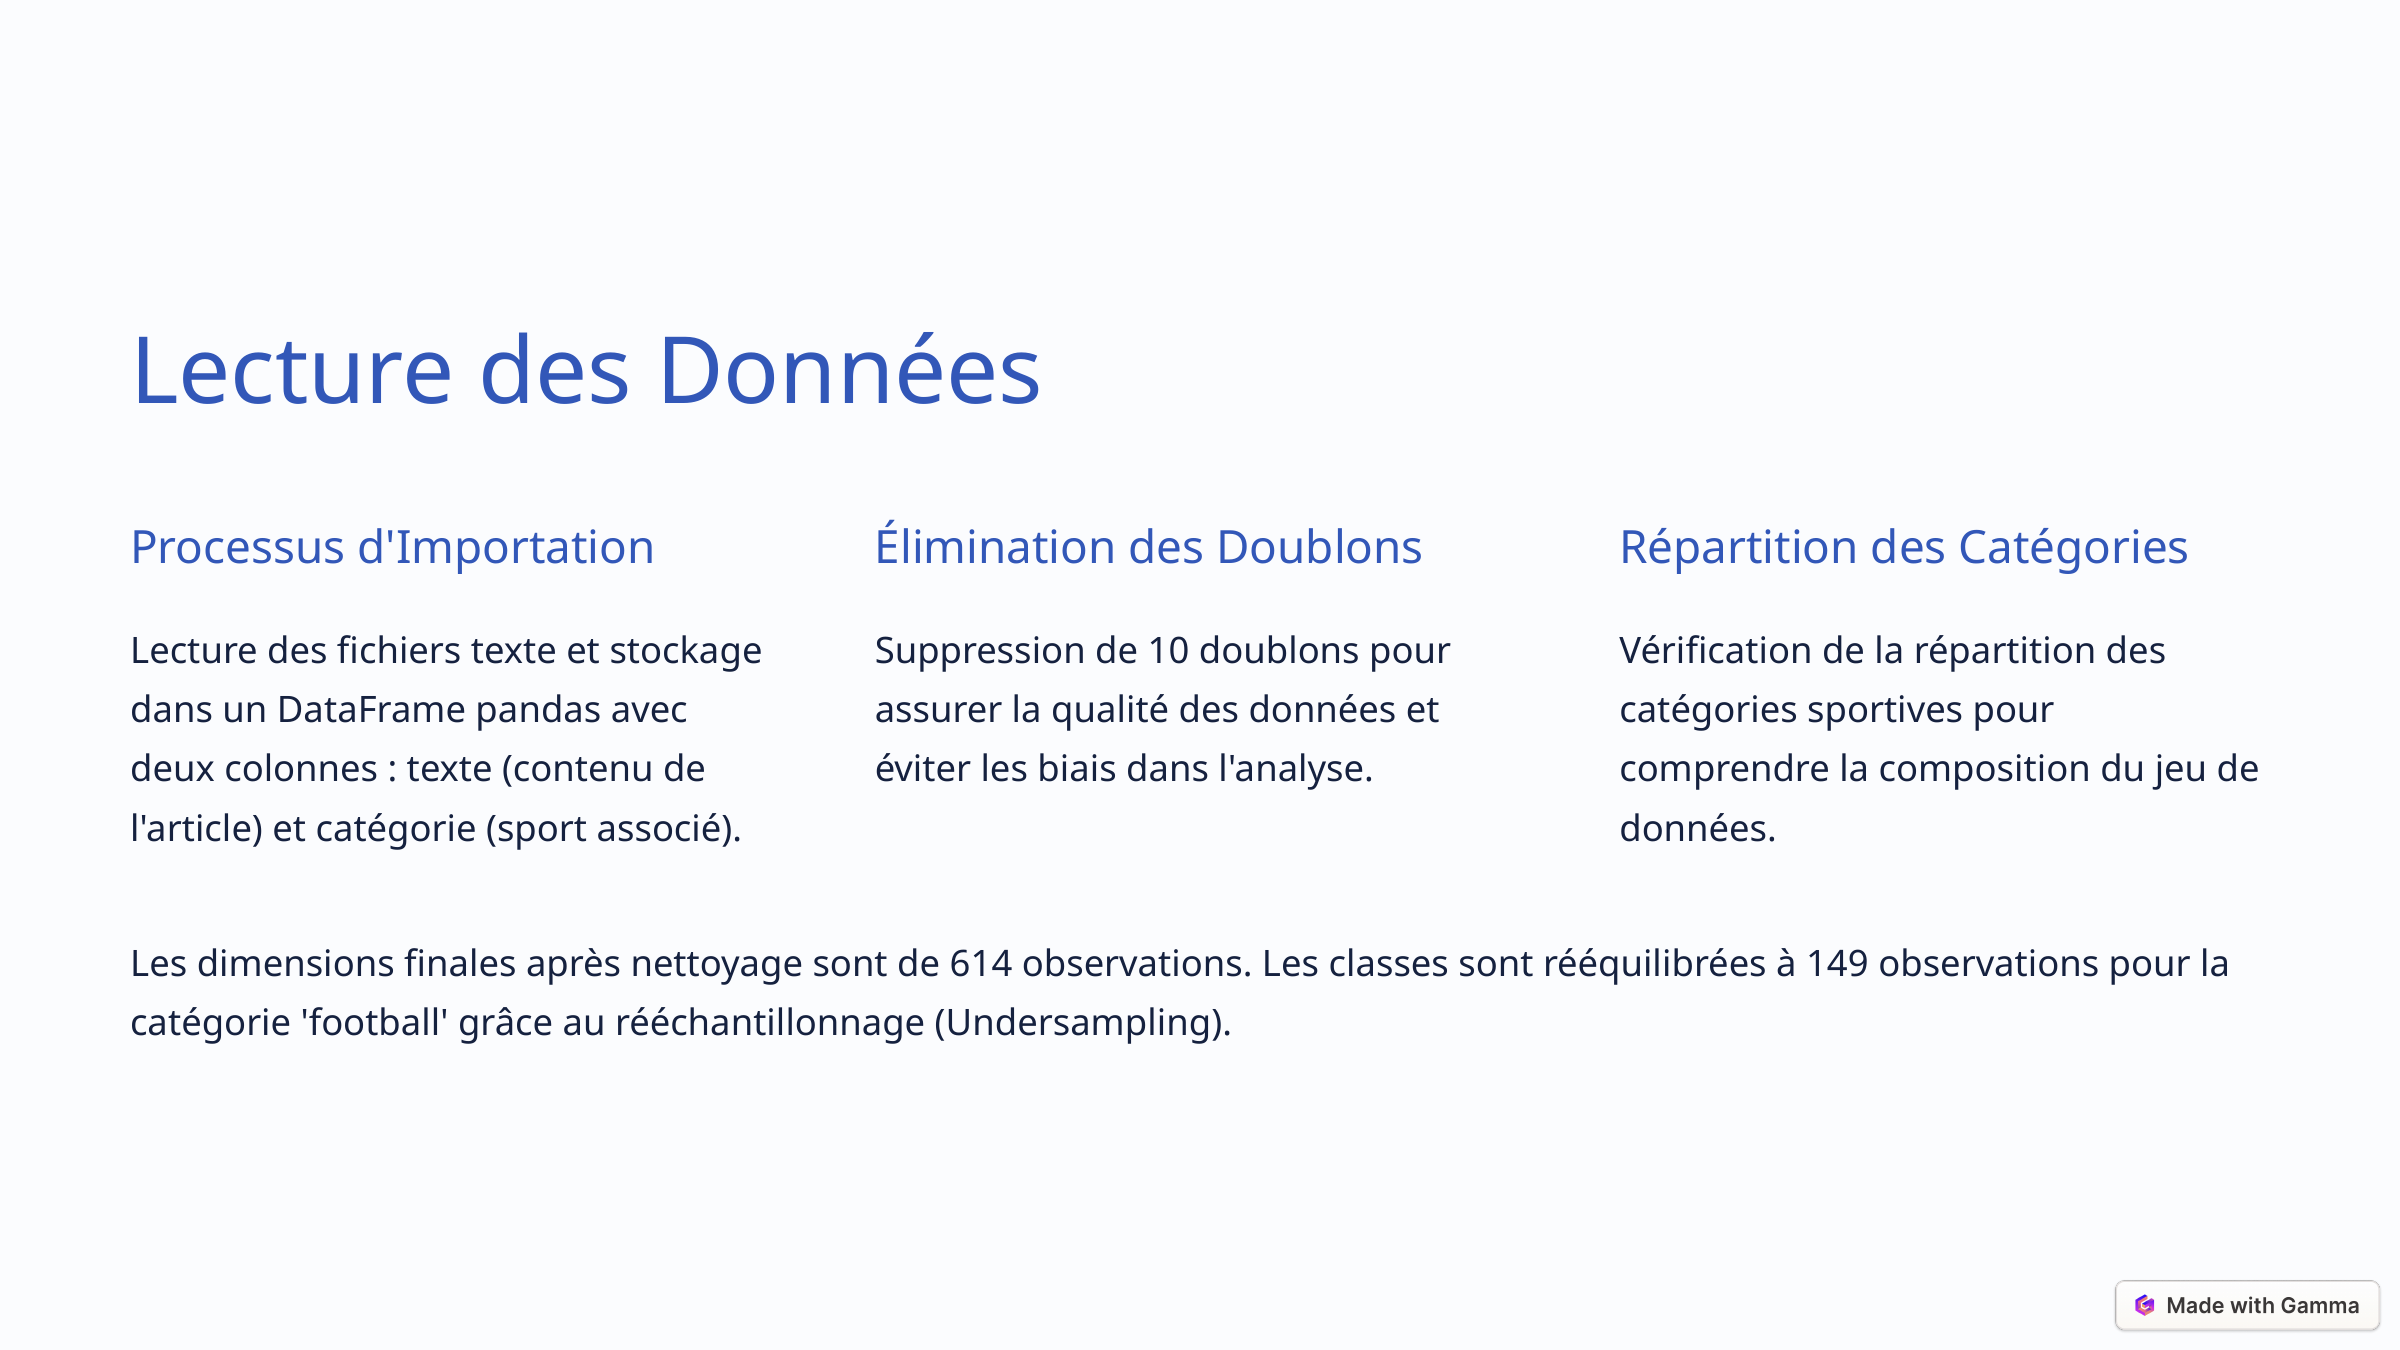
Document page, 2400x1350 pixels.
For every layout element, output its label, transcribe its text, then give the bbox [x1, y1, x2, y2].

text_box Lecture des Données [130, 306, 1061, 423]
text_box Suppression de 10 doublons pour assurer la qualité des données et éviter les biais dans l'analyse. [874, 610, 1528, 790]
text_box Lecture des fichiers texte et stockage dans un DataFrame pandas avec deux colonnes : texte (contenu de l'article) et catégorie (sport associé). [130, 610, 783, 850]
text_box Les dimensions finales après nettoyage sont de 614 observations. Les classes sont rééquilibrées à 149 observations pour la catégorie 'football' grâce au rééchantillonnage (Undersampling). [130, 924, 2270, 1044]
text_box Vérification de la répartition des catégories sportives pour comprendre la composition du jeu de données. [1619, 610, 2272, 790]
text_box Élimination des Doublons [874, 515, 1440, 574]
text_box Processus d'Importation [130, 515, 666, 574]
text_box Répartition des Catégories [1619, 515, 2195, 574]
picture [2106, 1271, 2389, 1339]
